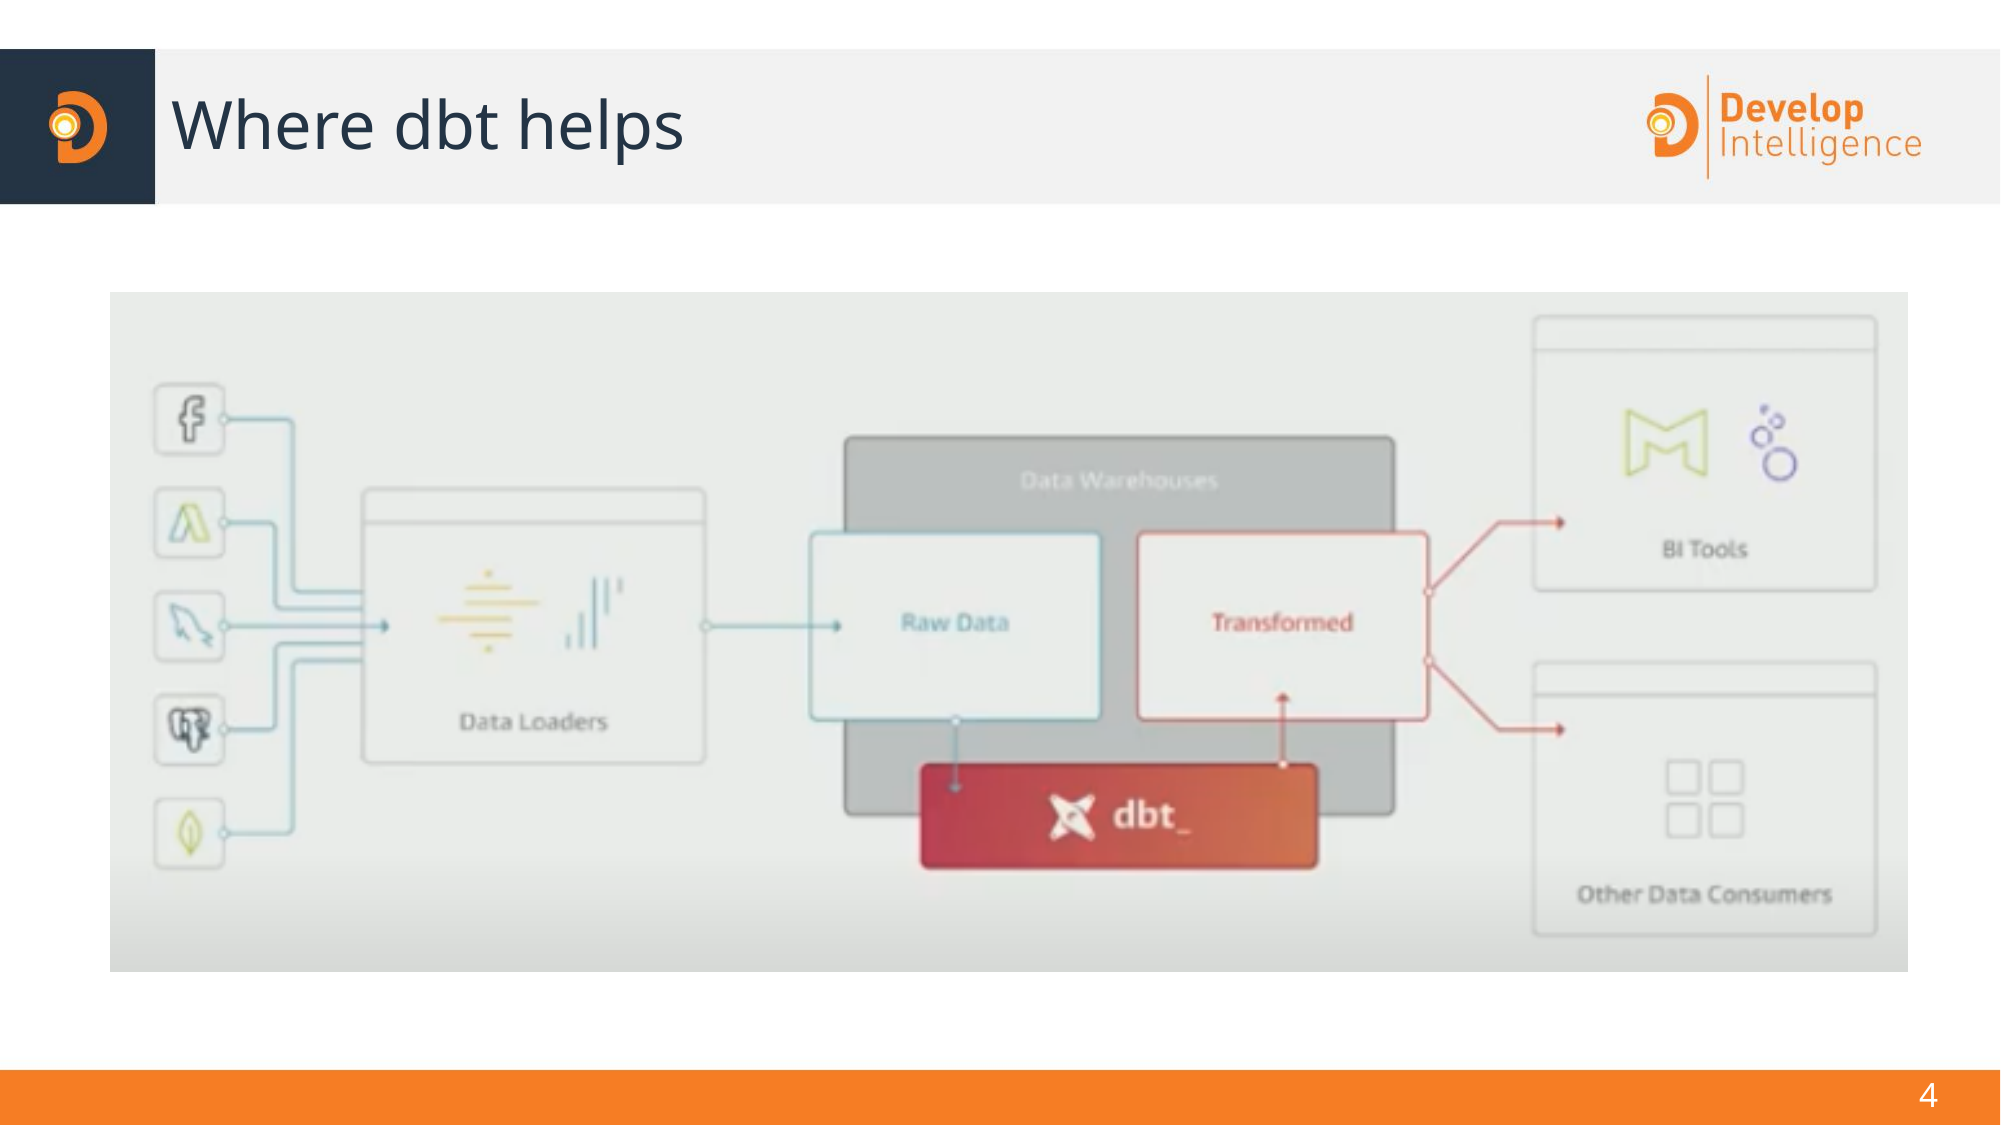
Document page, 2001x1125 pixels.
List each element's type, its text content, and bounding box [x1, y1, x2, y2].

slide_number 4 [1860, 1072, 1998, 1122]
title Where dbt helps [156, 53, 1999, 203]
picture [0, 0, 2001, 1125]
